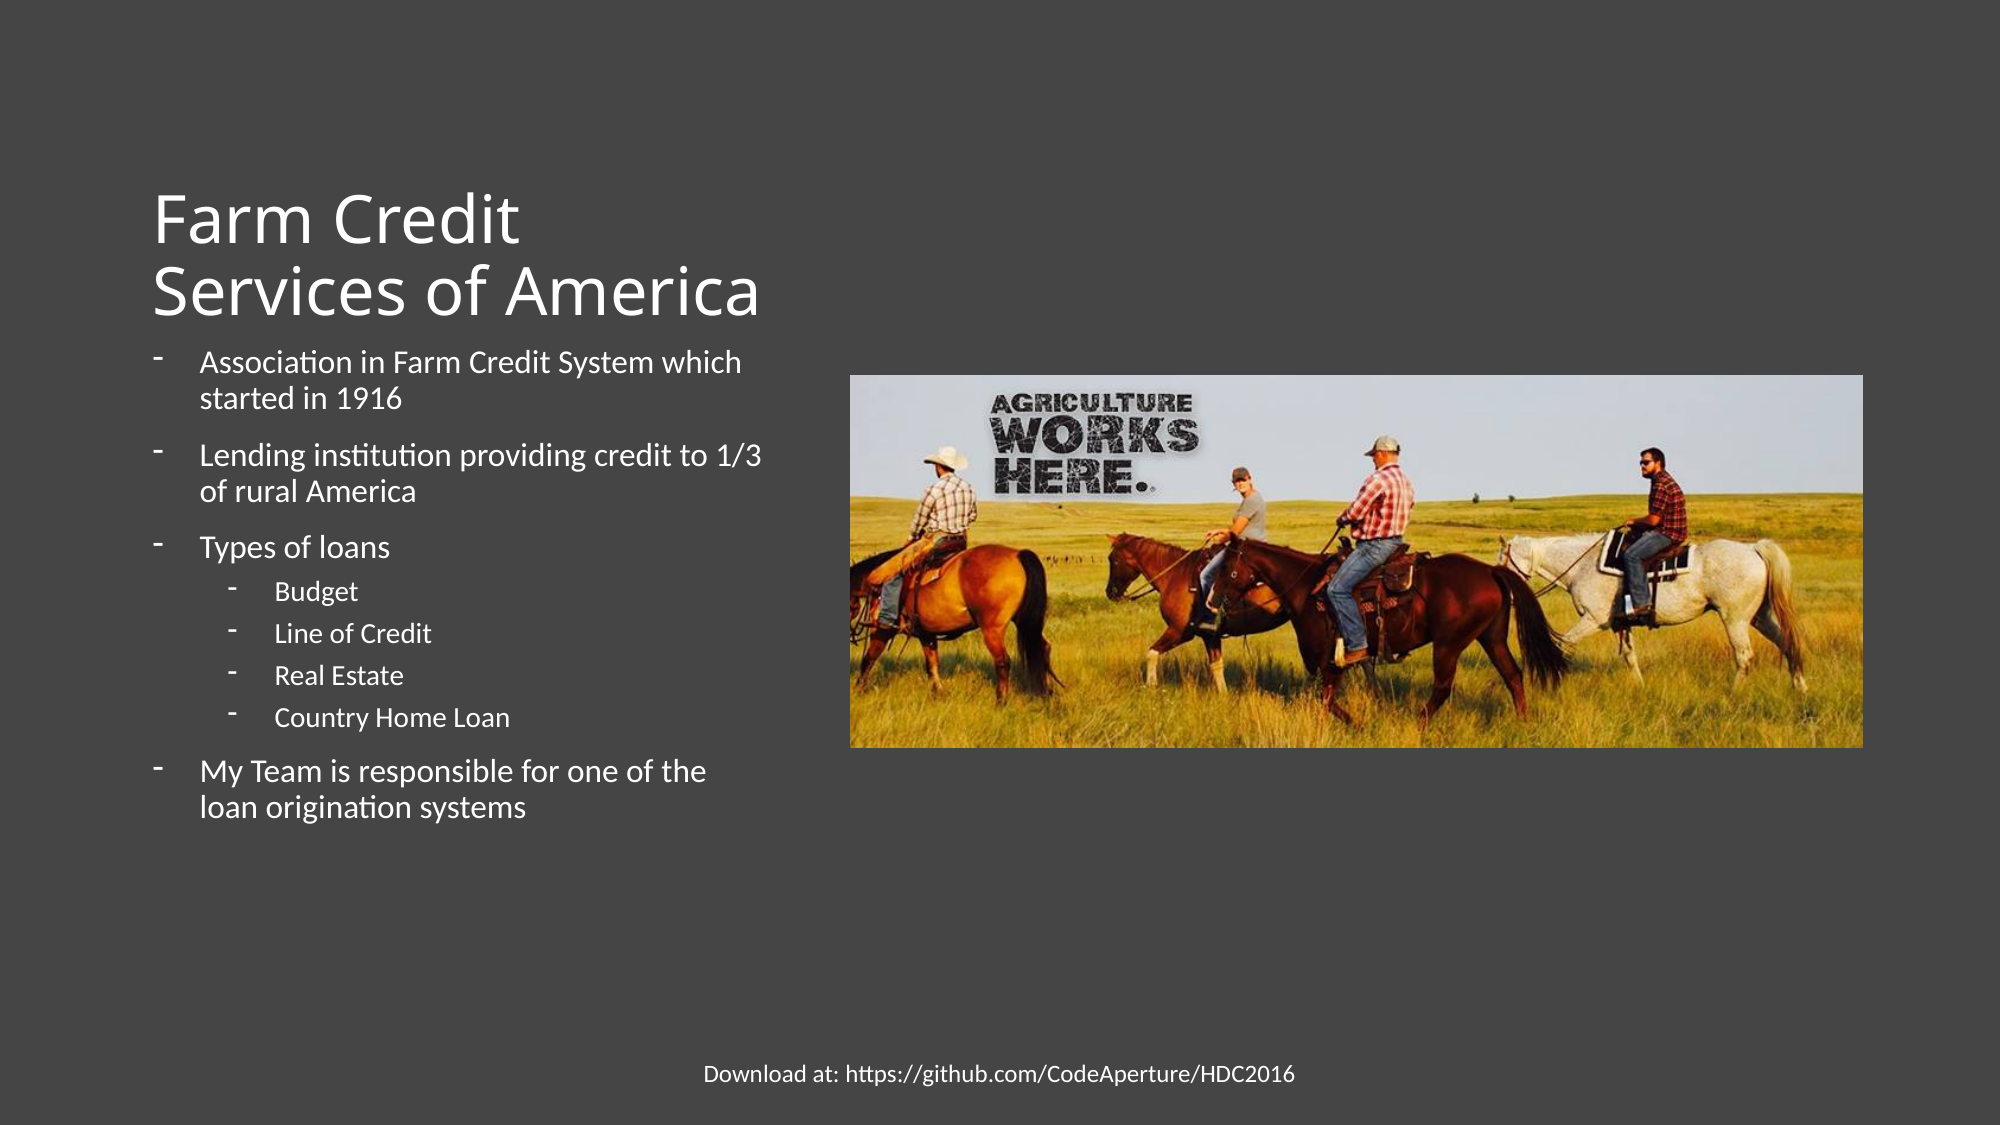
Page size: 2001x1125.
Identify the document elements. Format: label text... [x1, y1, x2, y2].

title Farm Credit Services of America [137, 75, 783, 337]
footer Download at: https://github.com/CodeAperture/HDC2016 [662, 1042, 1338, 1103]
list Association in Farm Credit System which started in 1916 Lending institution providing credit to 1/3 of rural America Types of loans Budget Line of Credit Real Estate Country Home Loan My Team is responsible for one of the loan origination systems [137, 337, 783, 963]
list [850, 375, 1863, 748]
